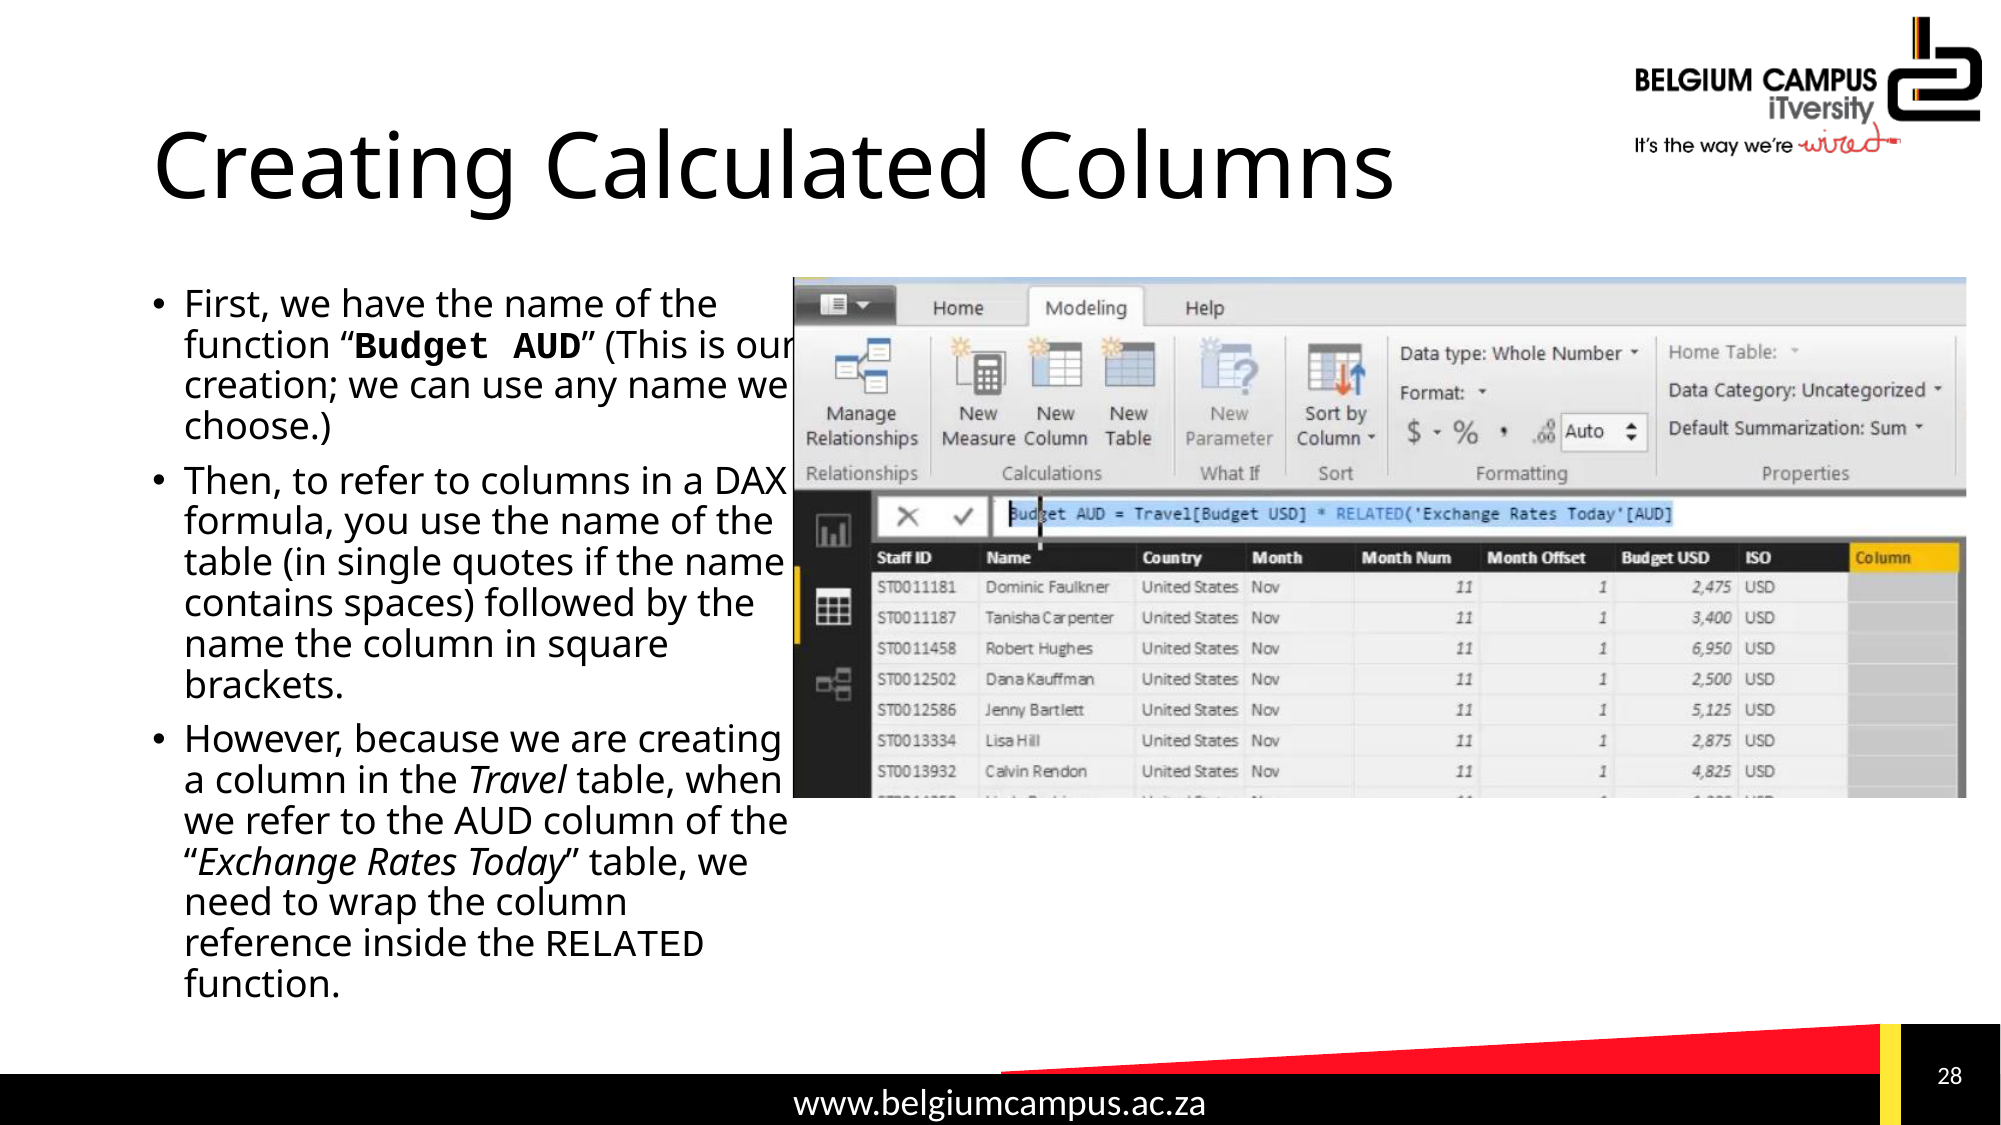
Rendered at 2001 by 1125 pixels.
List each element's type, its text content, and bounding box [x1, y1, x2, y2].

title Creating Calculated Columns [137, 59, 1863, 277]
picture [1631, 0, 1986, 198]
picture [792, 277, 1967, 798]
list First, we have the name of the function “Budget AUD” (This is our creation; we can use any name we choose.) Then, to refer to columns in a DAX formula, you use the name of the table (in single quotes if the name contains spaces) followed by the name the column in square brackets. However, because we are creating a column in the Travel table, when we refer to the AUD column of the “Exchange Rates Today” table, we need to wrap the column reference inside the RELATED function. [137, 277, 813, 1014]
